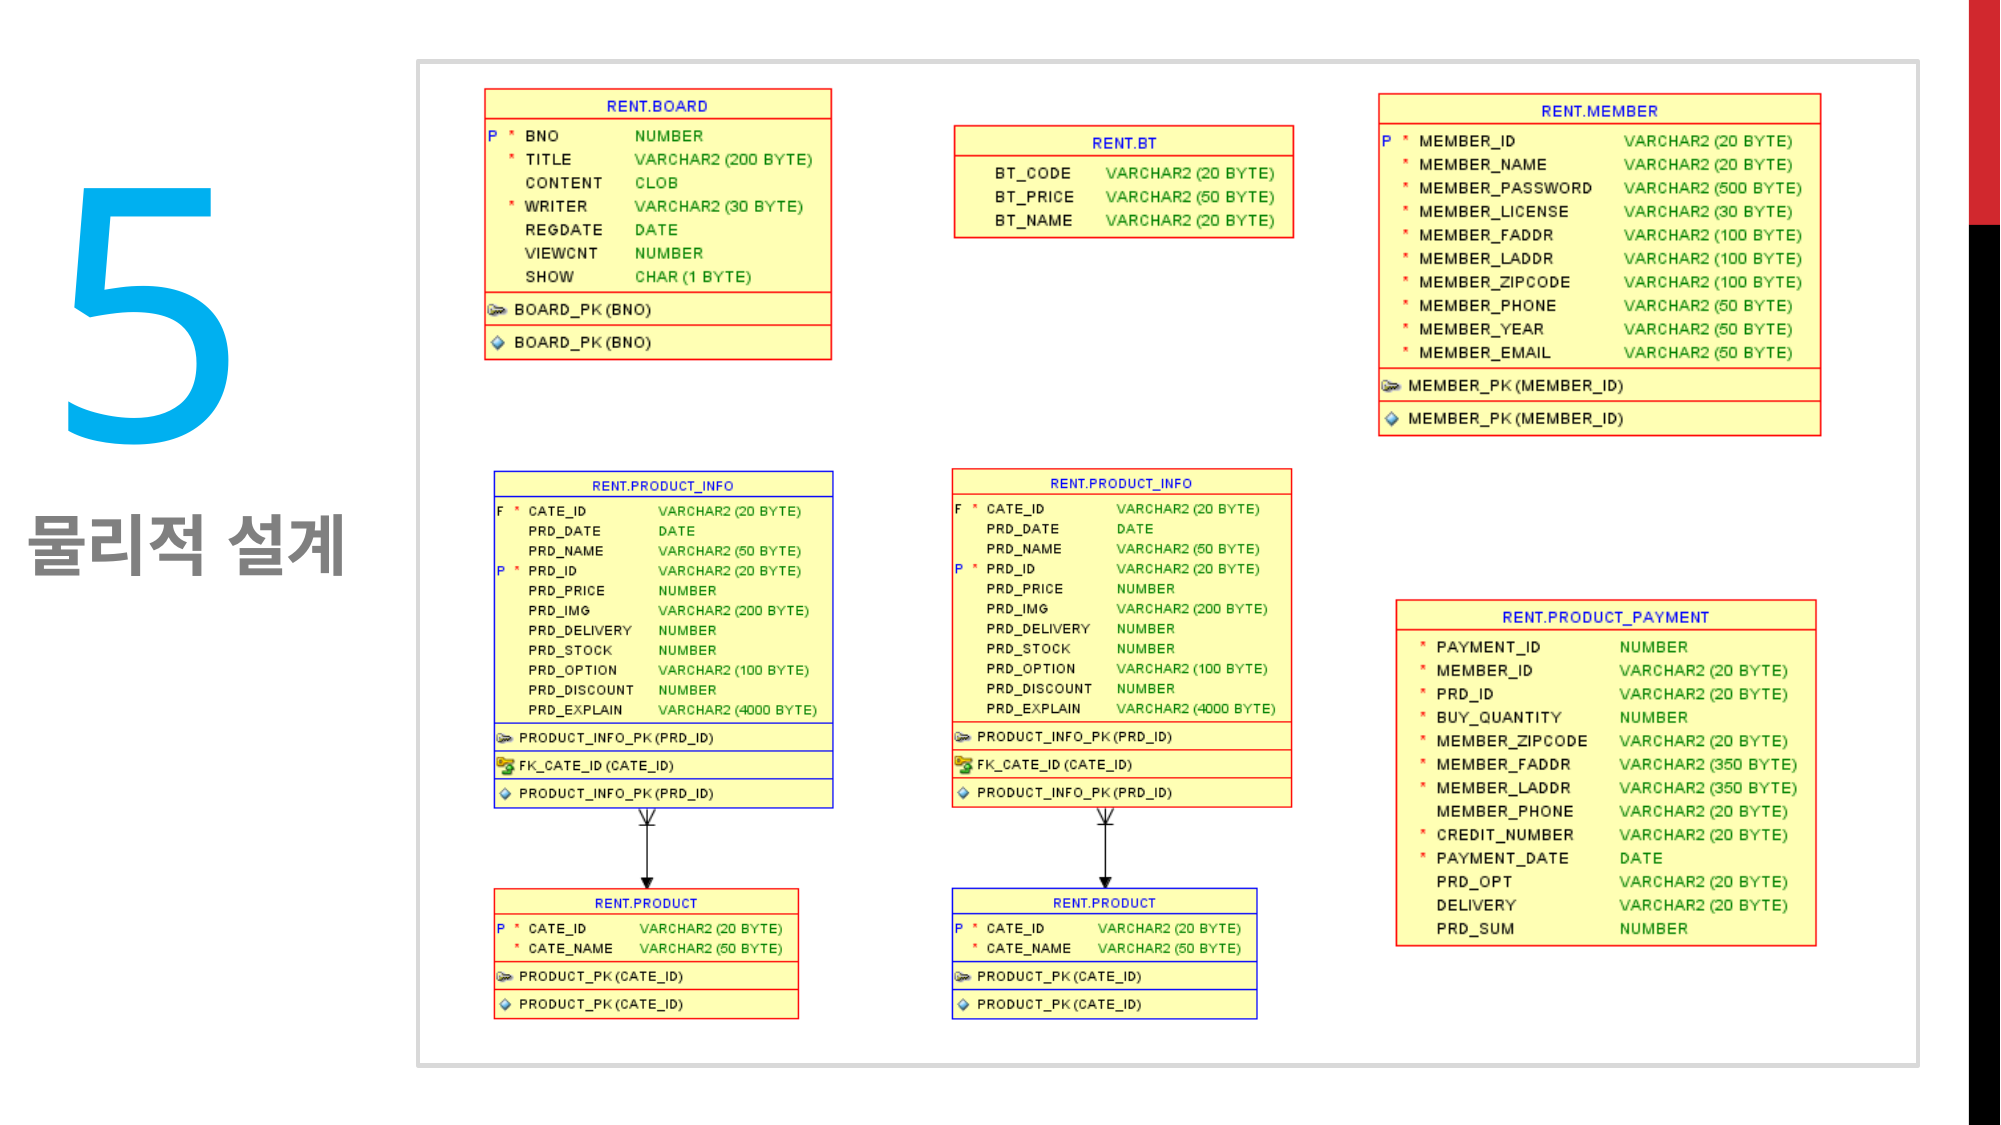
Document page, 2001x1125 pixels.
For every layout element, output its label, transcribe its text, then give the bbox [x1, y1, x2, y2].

picture [940, 107, 1308, 256]
picture [927, 450, 1320, 1049]
title 5 [31, 101, 282, 520]
picture [1374, 586, 1840, 965]
picture [1355, 72, 1840, 457]
picture [470, 450, 859, 1038]
text_box [416, 59, 1920, 1068]
picture [460, 64, 859, 385]
text_box 물리적 설계 [15, 527, 398, 590]
